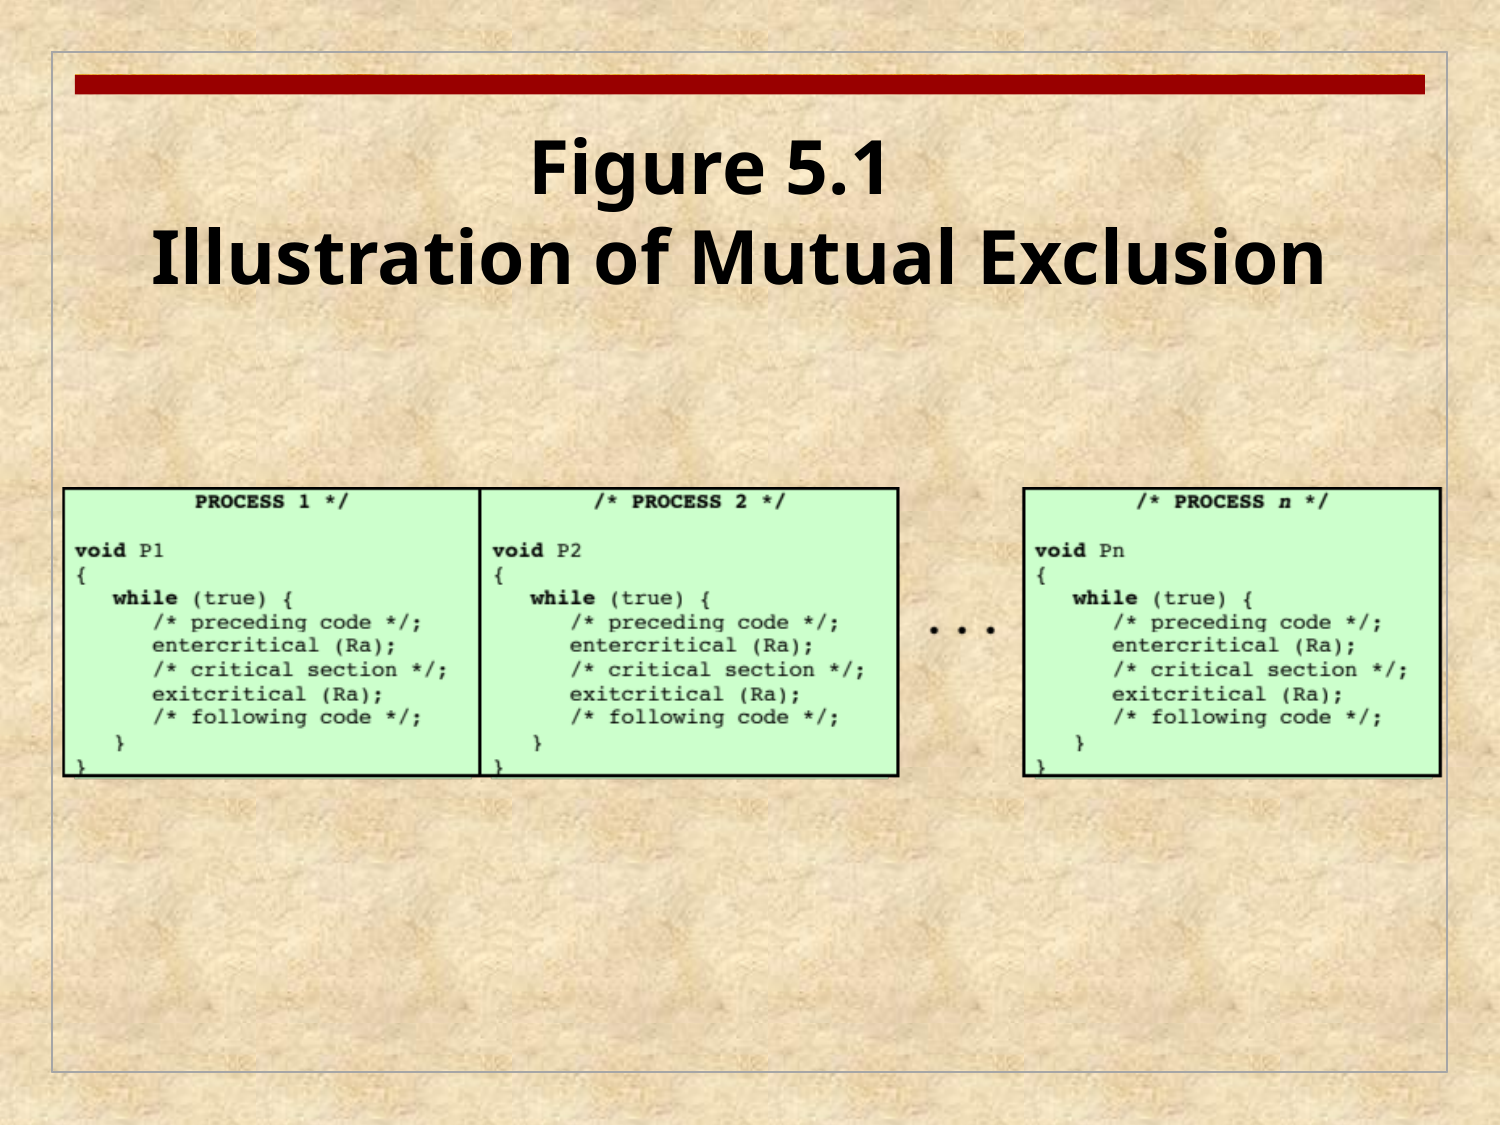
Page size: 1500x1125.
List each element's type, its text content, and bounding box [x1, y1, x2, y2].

text_box Figure 5.1 Illustration of Mutual Exclusion [50, 112, 1450, 308]
picture [0, 0, 1500, 1125]
